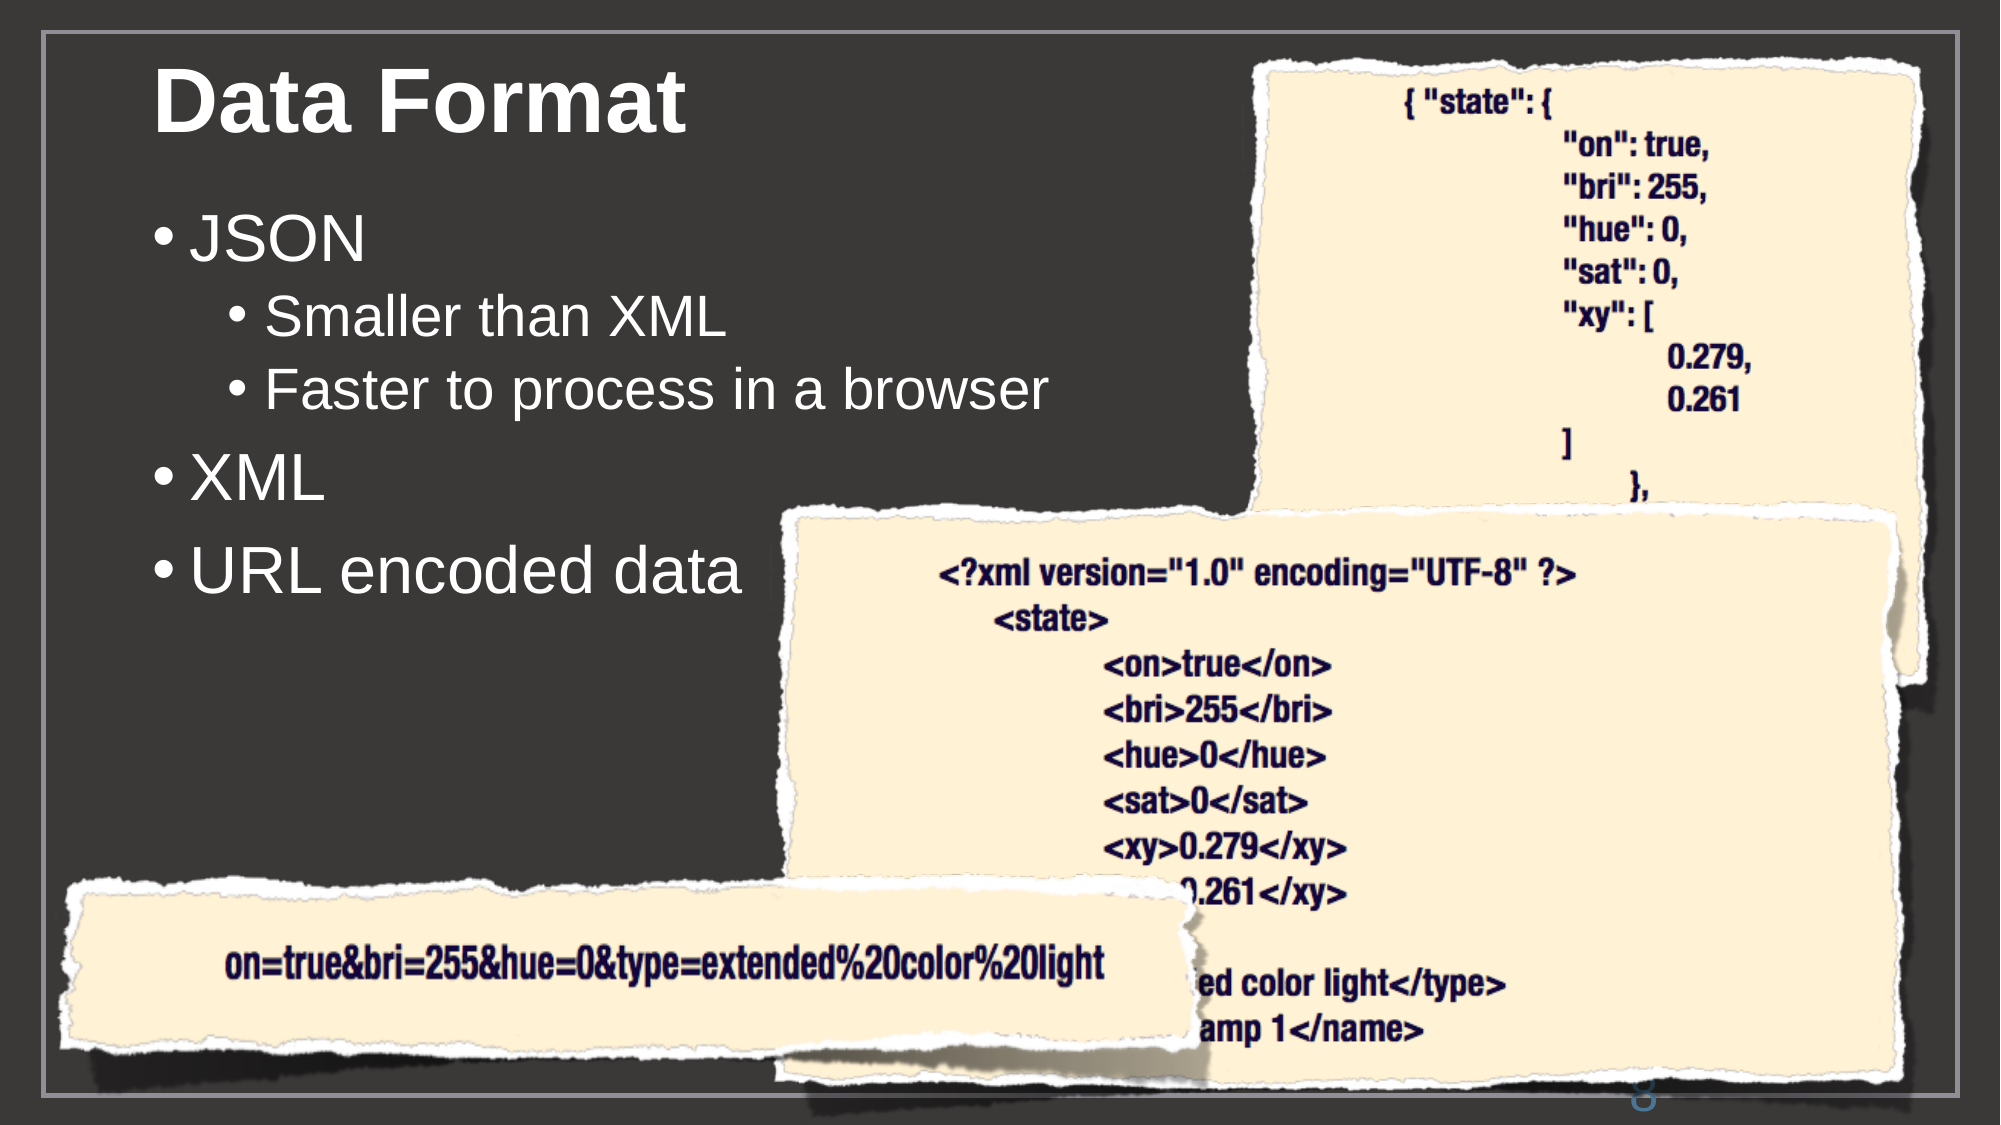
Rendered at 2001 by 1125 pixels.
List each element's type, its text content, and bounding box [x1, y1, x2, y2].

title Data Format [137, 16, 1863, 189]
picture [55, 51, 1943, 1125]
text_box JSON Smaller than XML Faster to process in a browser XML URL encoded data [137, 196, 1242, 838]
